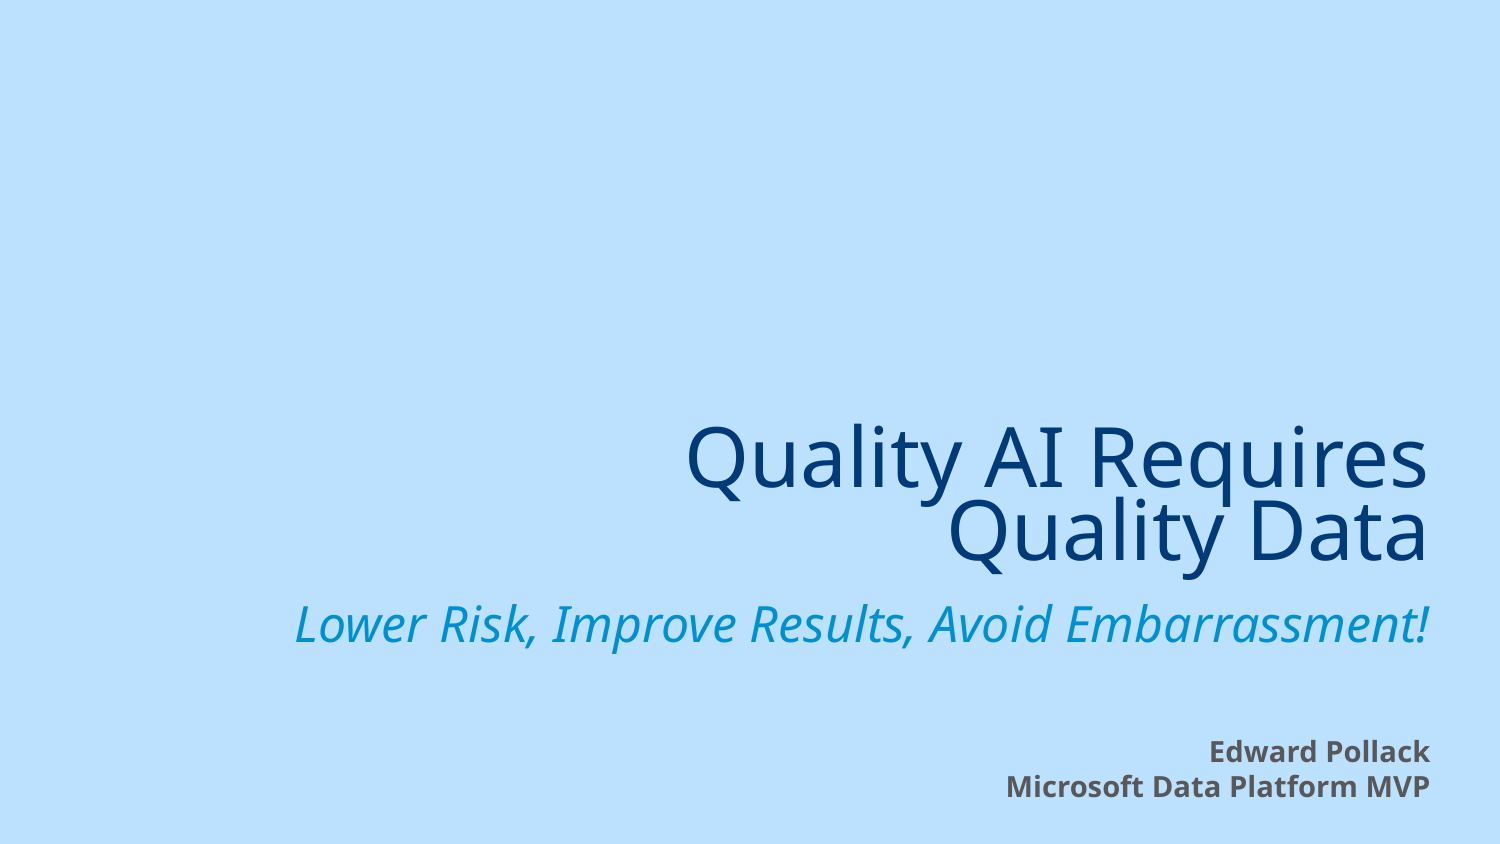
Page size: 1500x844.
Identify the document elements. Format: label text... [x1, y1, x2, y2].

title Quality AI Requires Quality Data [604, 469, 1446, 584]
subtitle Lower Risk, Improve Results, Avoid Embarrassment! [139, 584, 1446, 659]
text_box Edward Pollack Microsoft Data Platform MVP [961, 725, 1446, 800]
